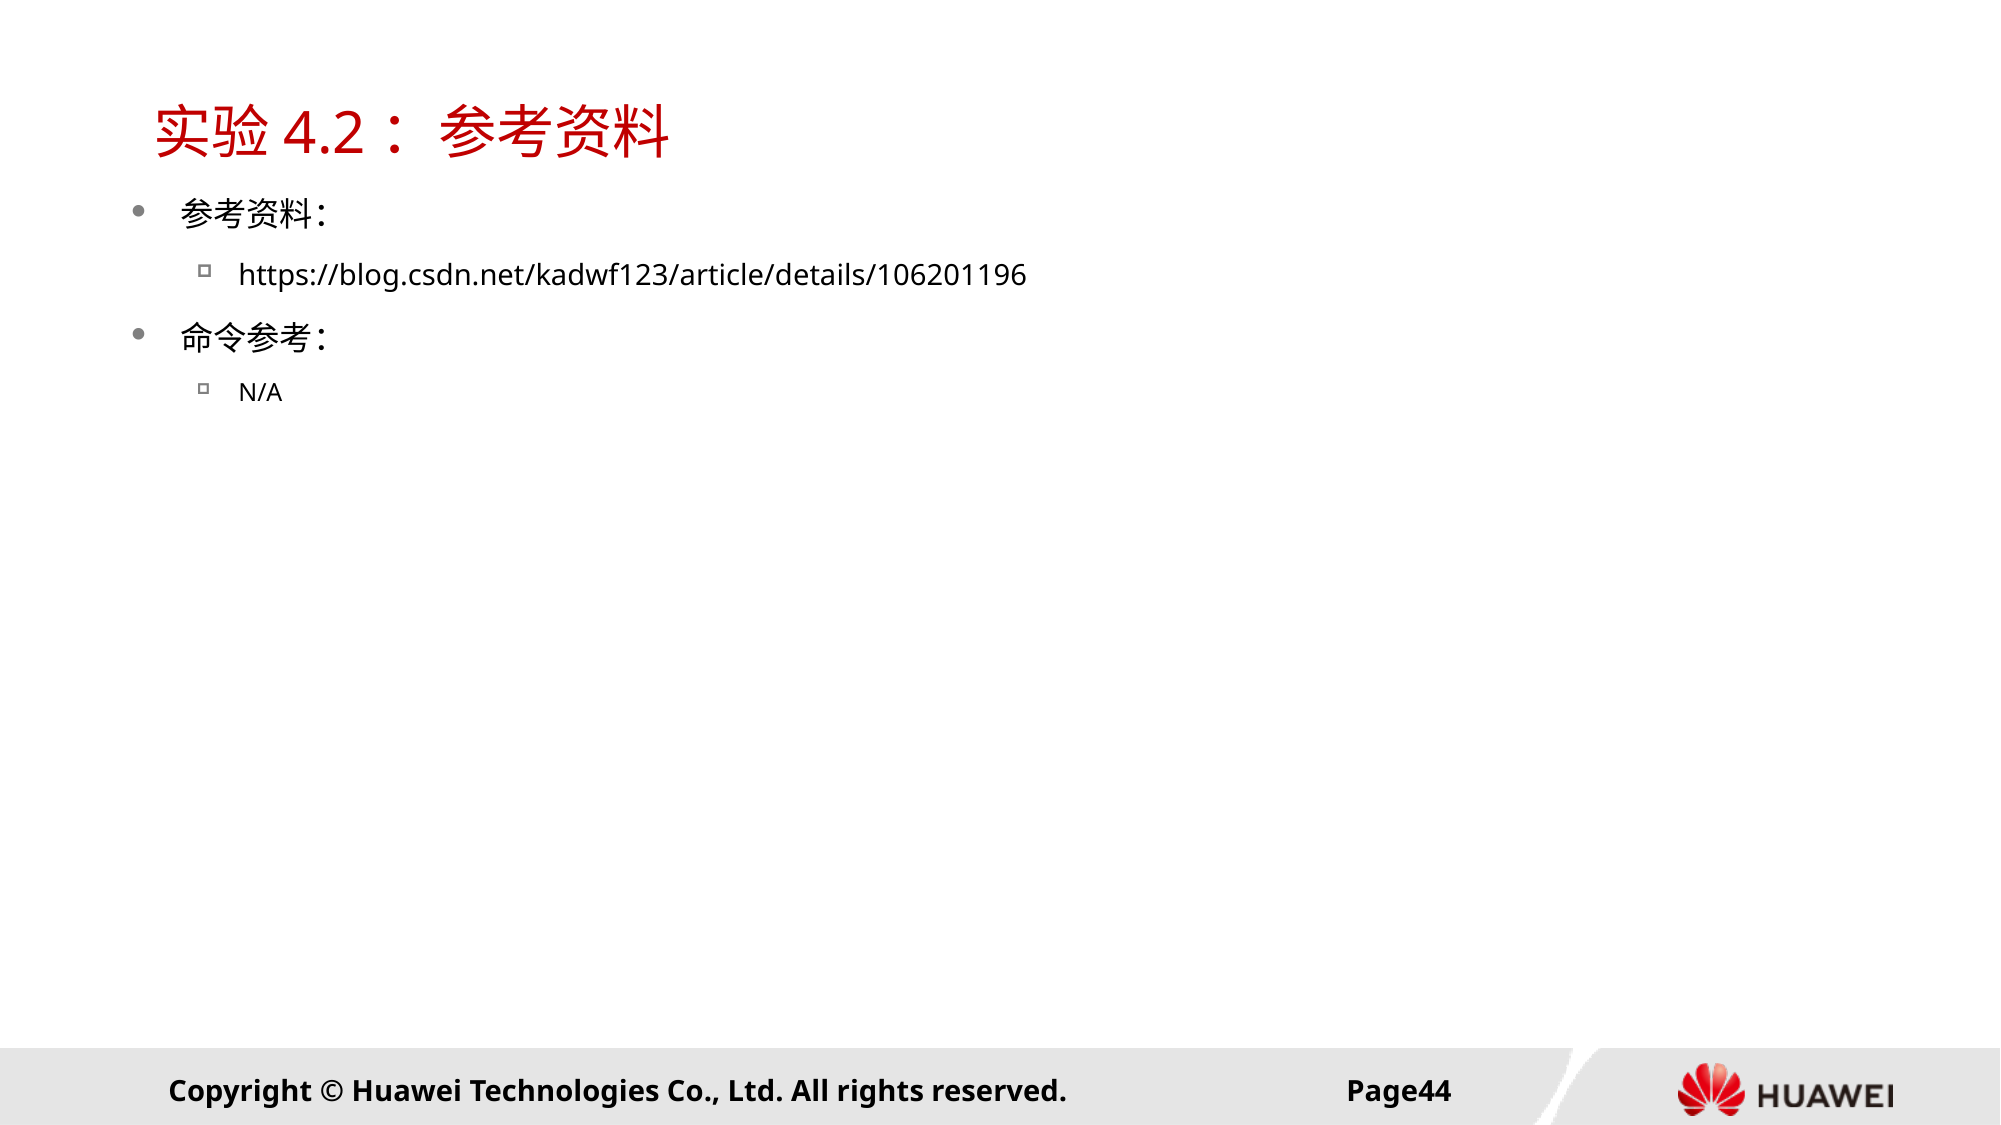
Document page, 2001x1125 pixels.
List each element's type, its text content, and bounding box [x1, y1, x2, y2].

picture [0, 1048, 2000, 1125]
list 参考资料： https://blog.csdn.net/kadwf123/article/details/106201196 命令参考： N/A [117, 170, 1889, 913]
title 实验4.2：参考资料 [139, 58, 1832, 170]
slide_number Page43 [1333, 1065, 1469, 1115]
